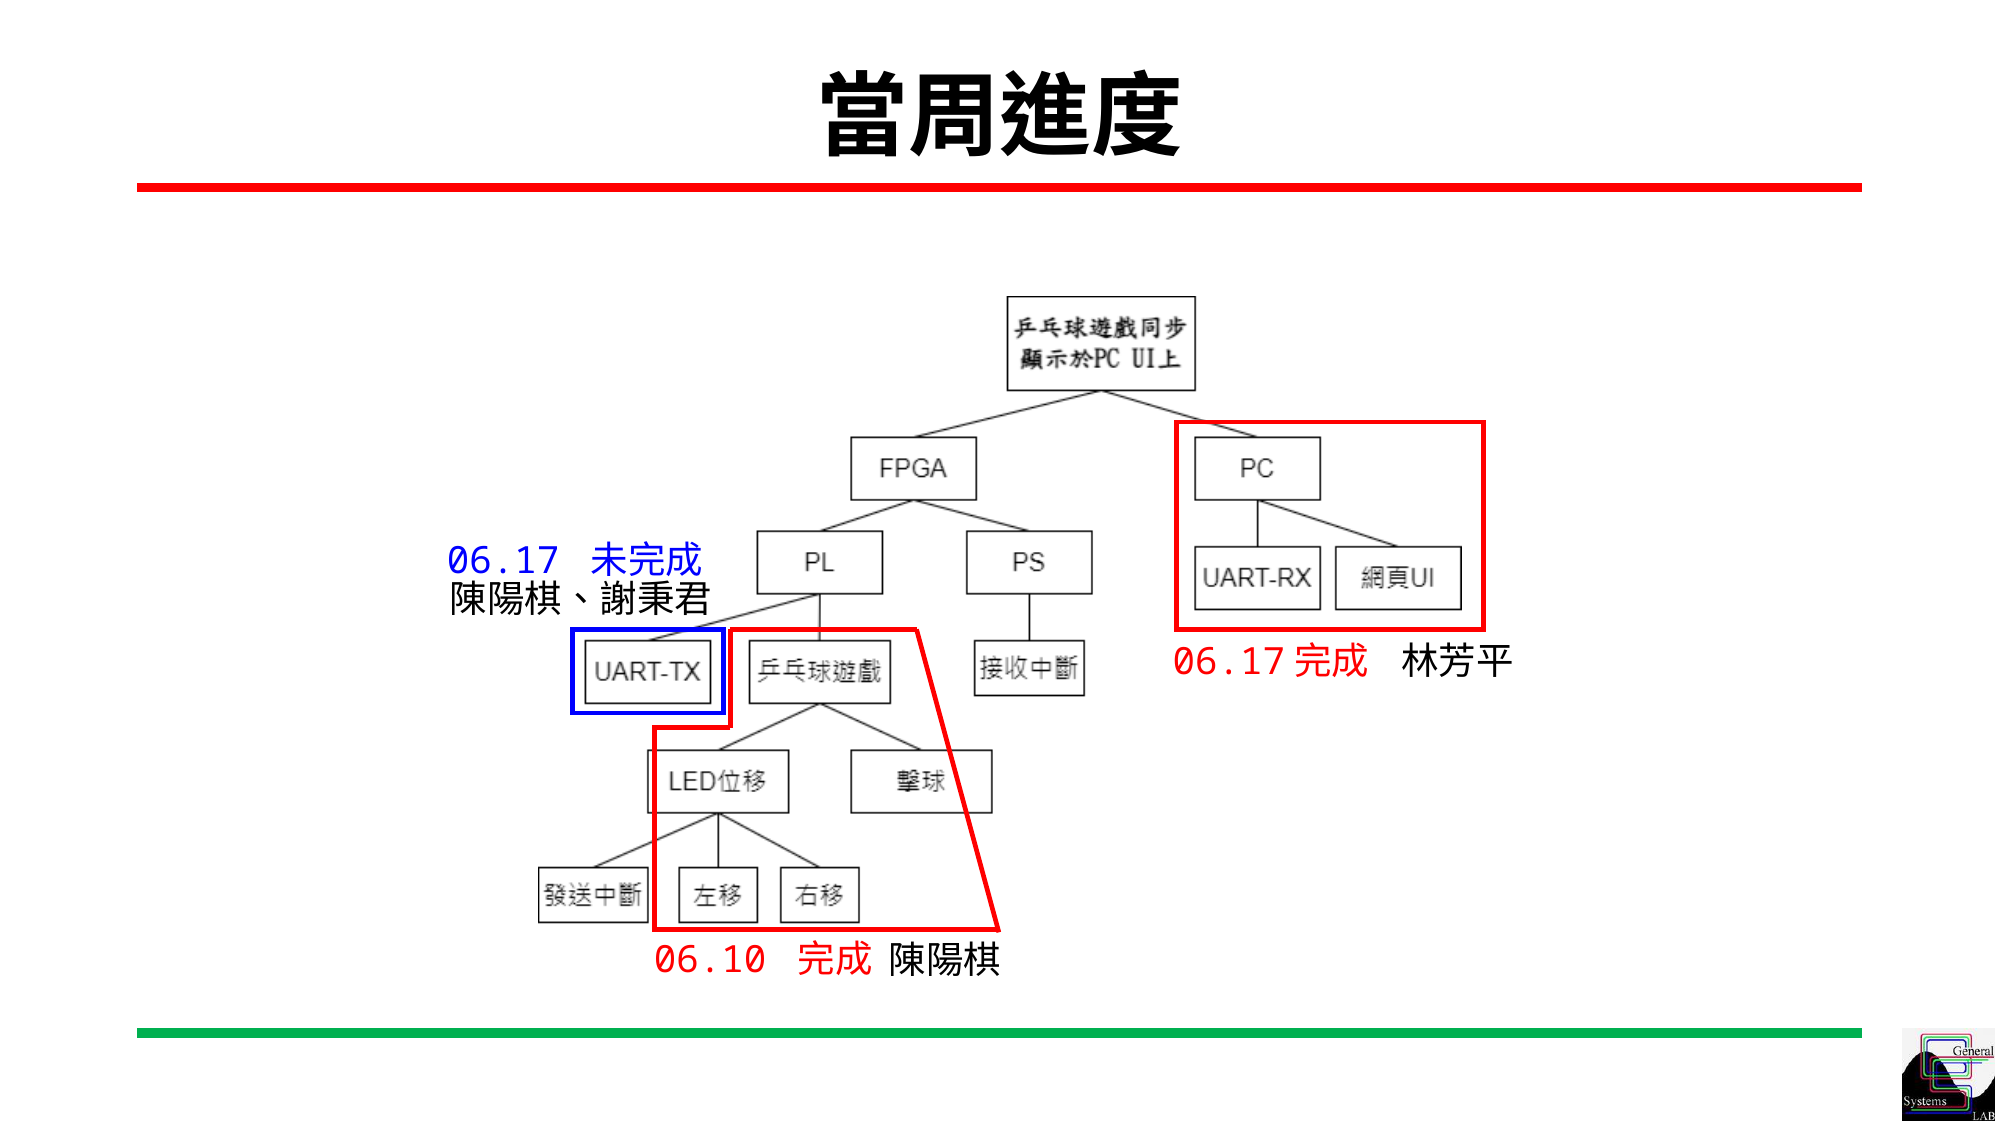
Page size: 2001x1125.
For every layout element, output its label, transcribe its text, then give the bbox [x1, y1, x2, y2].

text_box 06.10 完成 [639, 927, 874, 987]
text_box 陳陽棋、謝秉君 [434, 567, 538, 628]
picture [538, 296, 1462, 925]
text_box 06.17 未完成 [432, 528, 538, 589]
text_box 陳陽棋 [874, 929, 1017, 989]
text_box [653, 629, 1000, 933]
text_box 林芳平 [1462, 629, 1529, 690]
text_box [1462, 421, 1485, 629]
picture [1902, 1028, 1995, 1121]
title 當周進度 [137, 59, 1863, 178]
